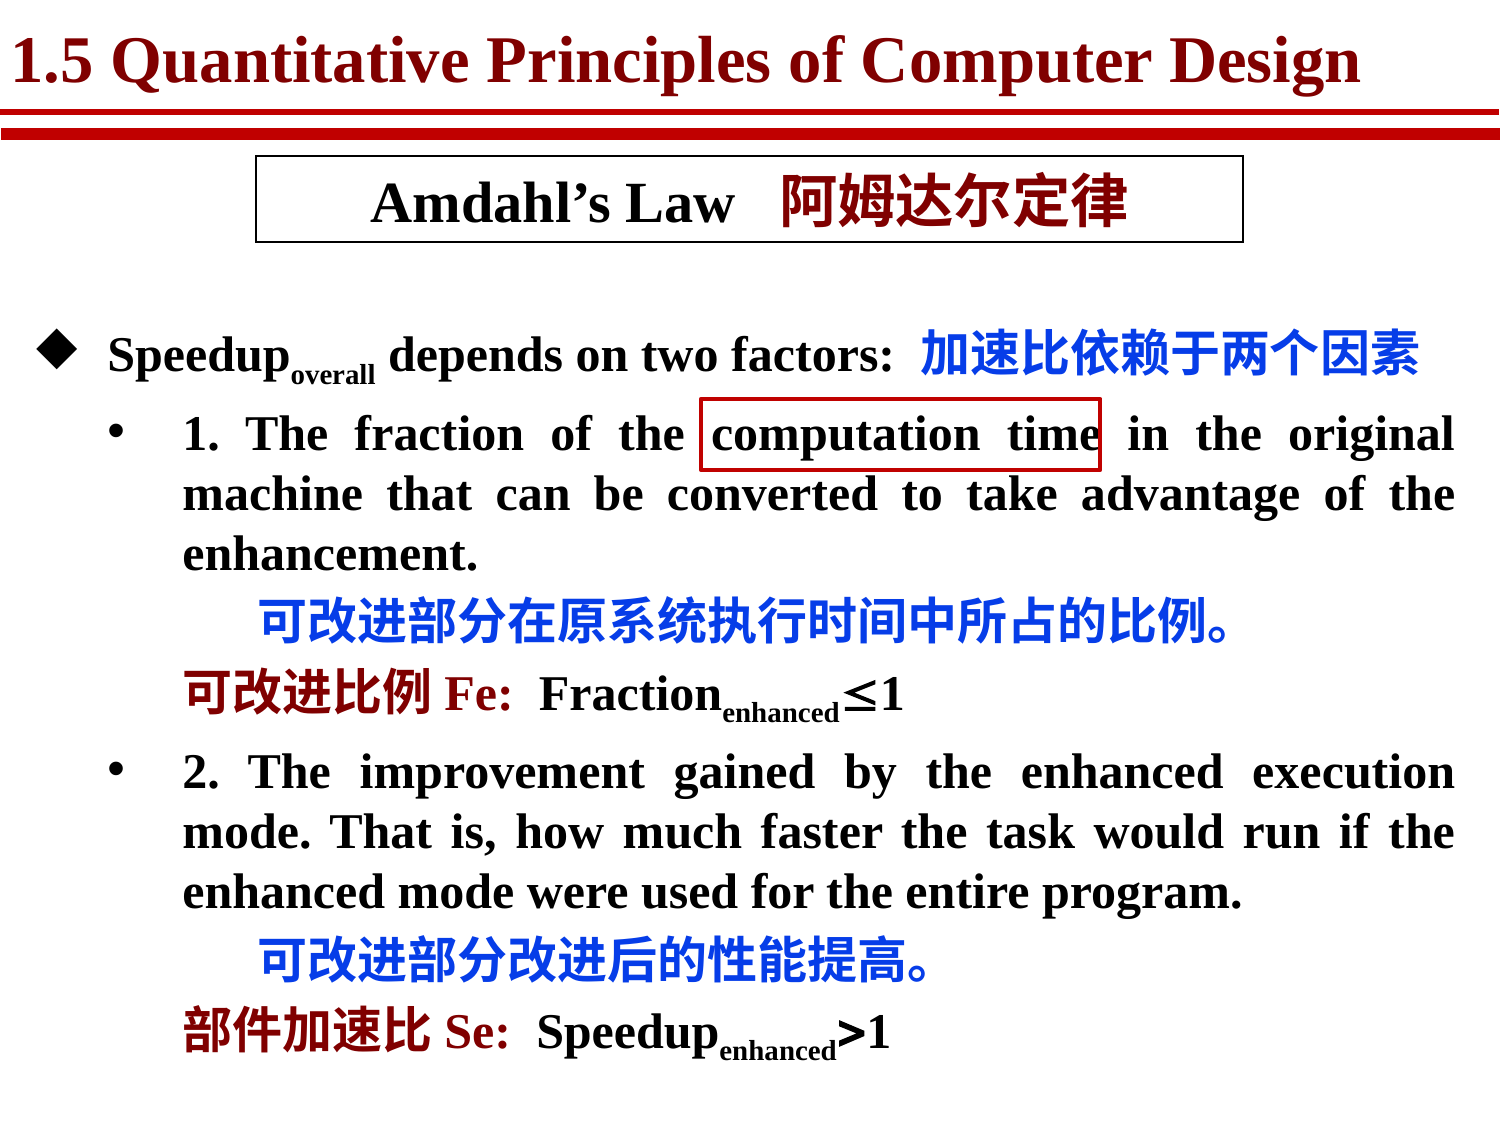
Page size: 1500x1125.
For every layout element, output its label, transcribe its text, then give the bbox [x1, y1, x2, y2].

text_box Amdahl’s Law 阿姆达尔定律 [256, 156, 1243, 242]
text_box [0, 111, 1500, 135]
title 1.5 Quantitative Principles of Computer Design [0, 23, 1411, 102]
text_box Speedupoverall depends on two factors: 加速比依赖于两个因素 1. The fraction of the computation time in the original machine that can be converted to take advantage of the enhancement. 可改进部分在原系统执行时间中所占的比例。 可改进比例Fe: Fractionenhanced1 2. The improvement gained by the enhanced execution mode. That is, how much faster the task would run if the enhanced mode were used for the entire program. 可改进部分改进后的性能提高。 部件加速比Se: Speedupenhanced1 [17, 314, 1471, 1074]
text_box [699, 397, 1102, 472]
